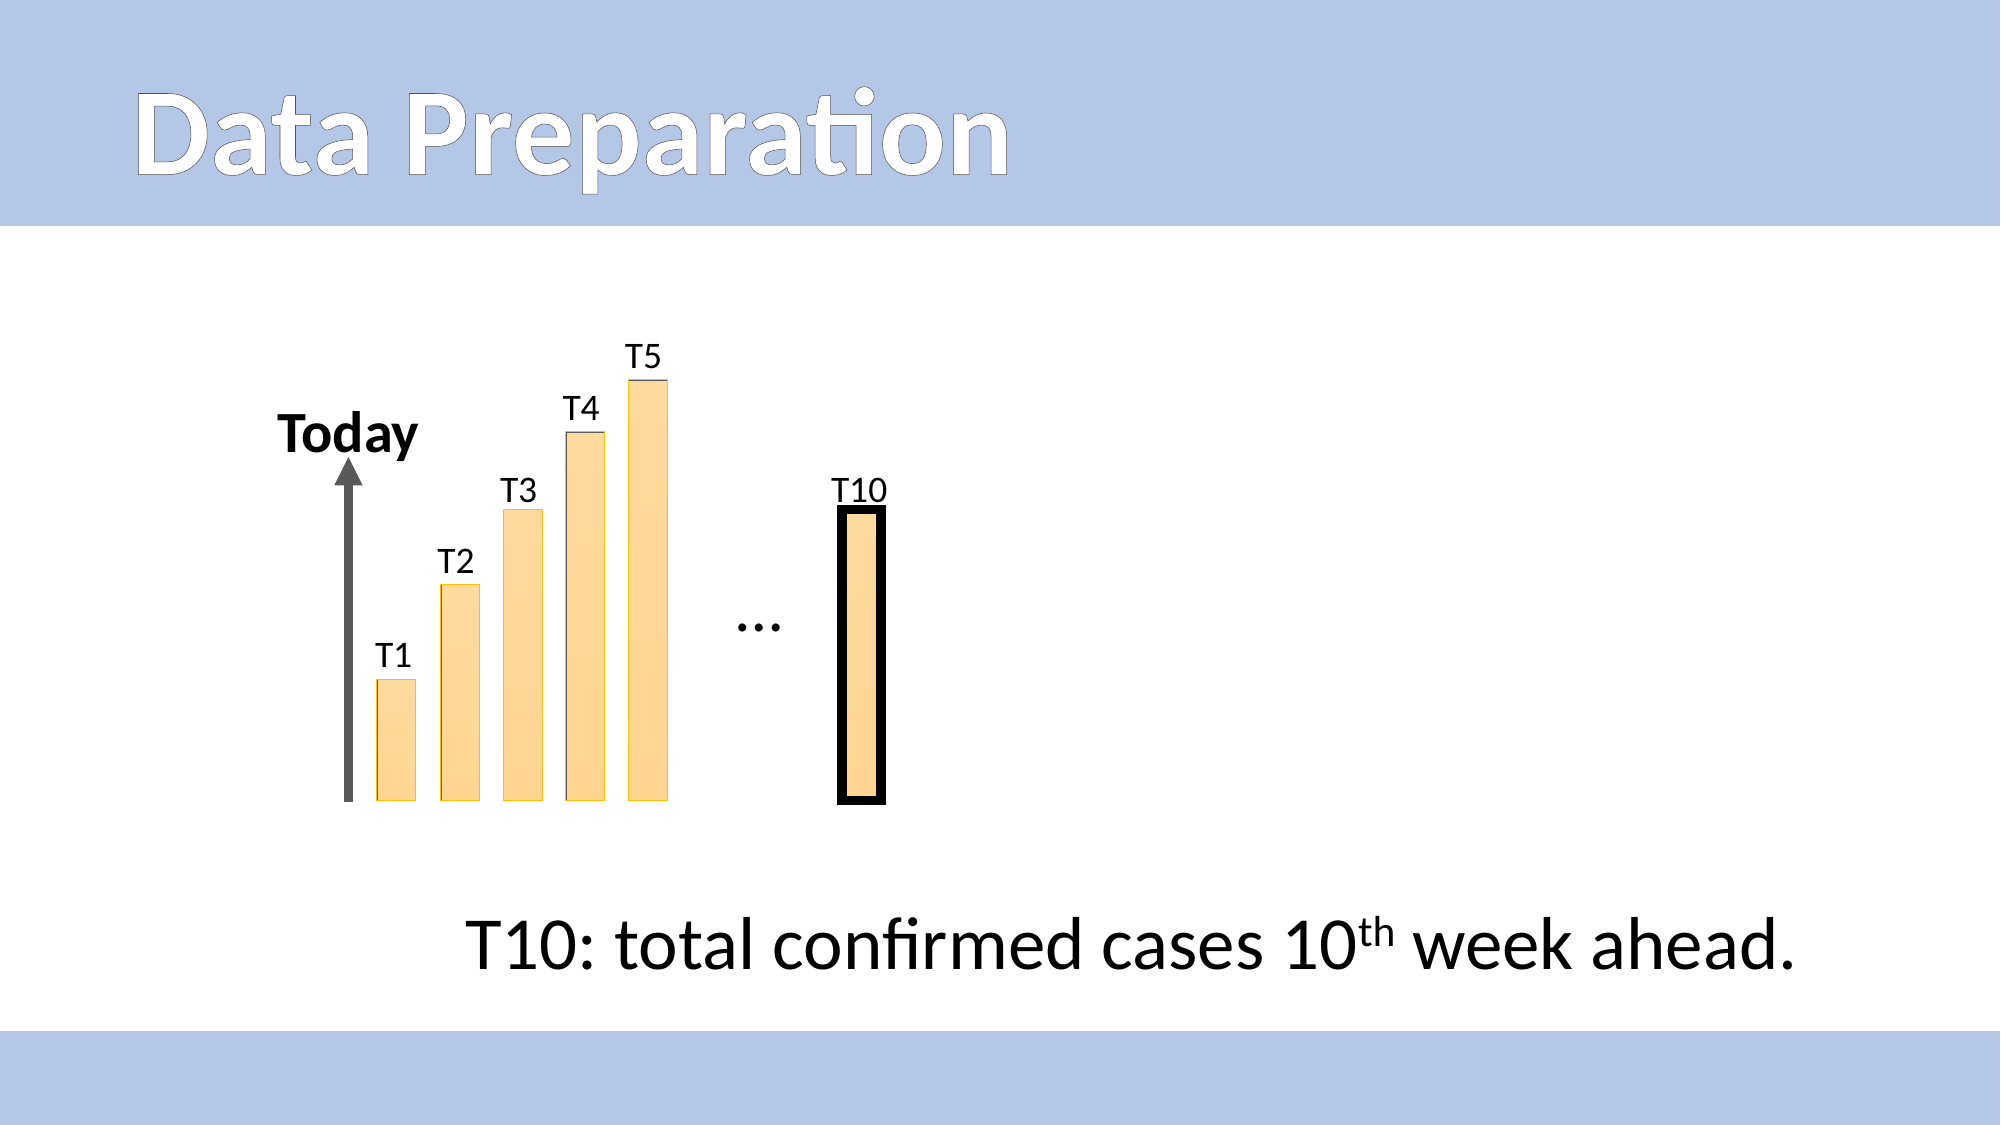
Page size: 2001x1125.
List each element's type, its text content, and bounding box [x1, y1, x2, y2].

text_box T2 [422, 528, 498, 588]
text_box … [706, 557, 797, 652]
text_box [628, 384, 668, 801]
text_box [376, 683, 416, 801]
text_box Today [248, 387, 448, 472]
text_box Data Preparation [116, 42, 1029, 207]
text_box T10 [816, 457, 907, 518]
text_box [503, 518, 543, 801]
text_box [842, 518, 882, 801]
text_box T3 [485, 457, 561, 518]
text_box T10: total confirmed cases 10th week ahead. [450, 887, 1915, 992]
text_box [0, 226, 2000, 1031]
text_box [565, 436, 605, 801]
text_box T5 [610, 324, 686, 384]
text_box [440, 588, 480, 801]
text_box T1 [360, 622, 436, 683]
text_box T4 [547, 375, 623, 436]
